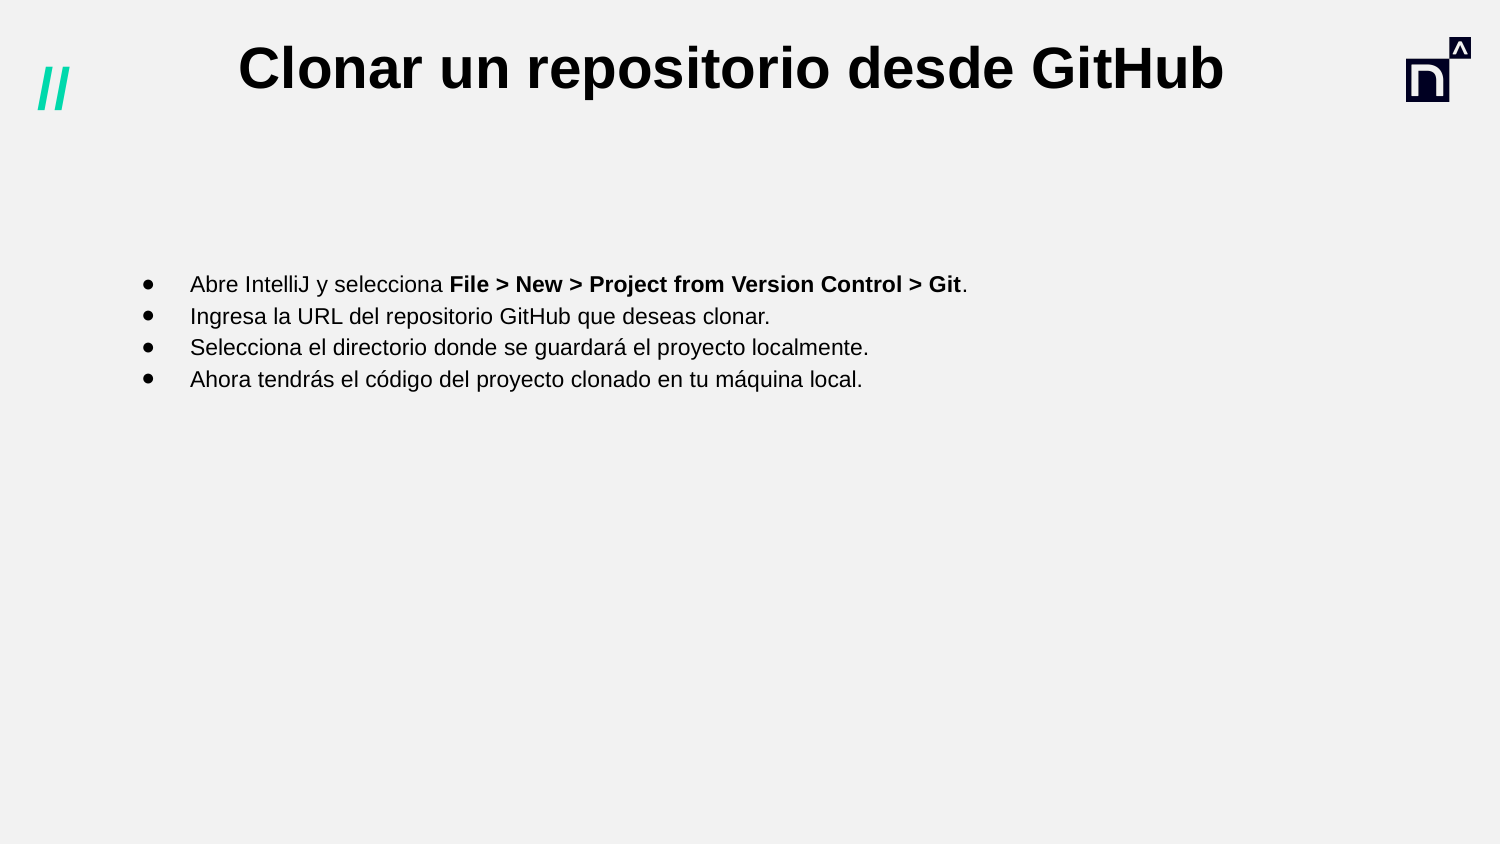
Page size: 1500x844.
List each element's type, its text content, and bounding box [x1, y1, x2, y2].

title Clonar un repositorio desde GitHub Abre IntelliJ y selecciona File > New > Project from Version Control > Git. Ingresa la URL del repositorio GitHub que deseas clonar. Selecciona el directorio donde se guardará el proyecto localmente. Ahora tendrás el código del proyecto clonado en tu máquina local. [100, 15, 1366, 163]
picture [1406, 37, 1471, 102]
